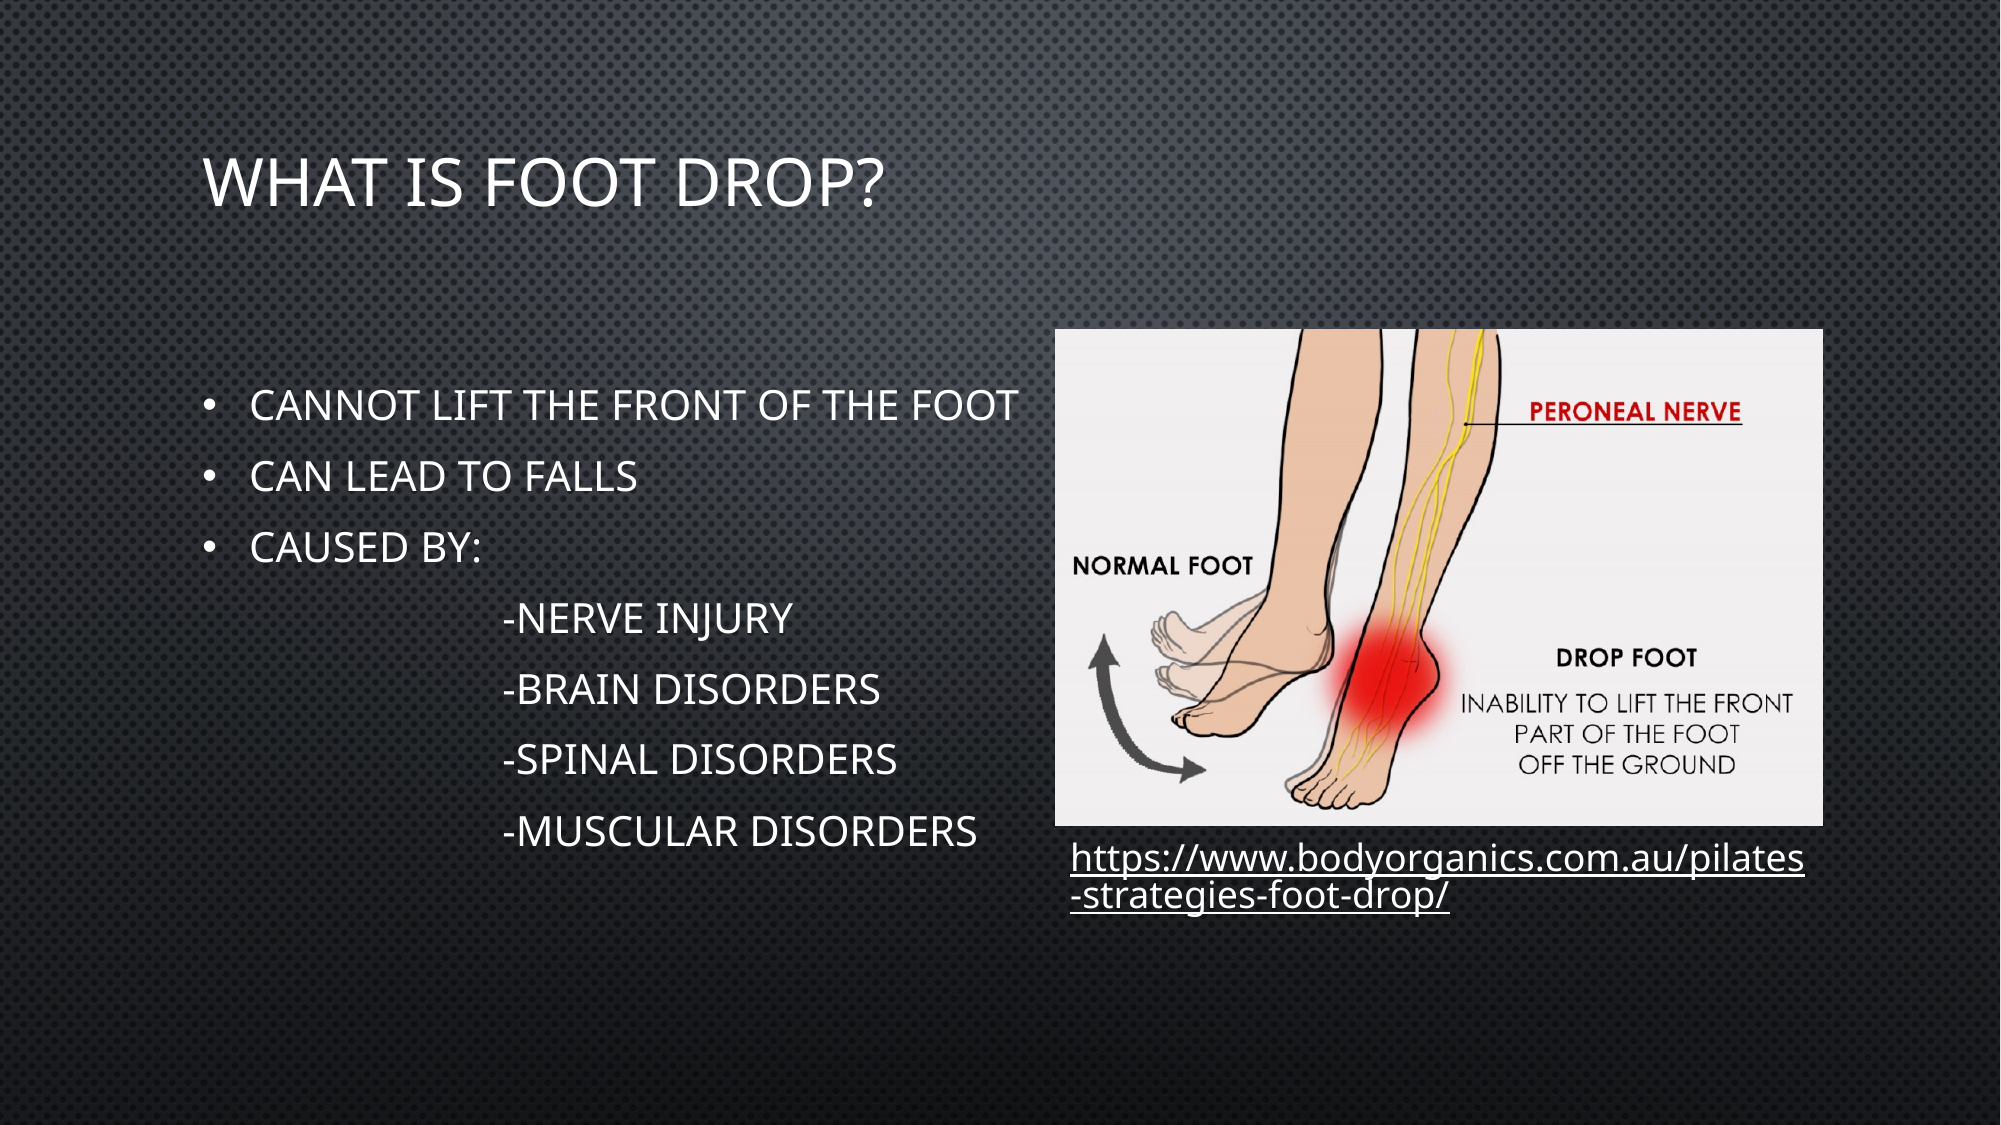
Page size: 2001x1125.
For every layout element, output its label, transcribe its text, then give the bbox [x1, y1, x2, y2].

picture [1055, 329, 1824, 827]
list Cannot lift the front of the foot Can lead to falls Caused by: -Nerve Injury -Brain disorders -Spinal Disorders -Muscular Disorders [187, 283, 1813, 950]
text_box https://www.bodyorganics.com.au/pilates-strategies-foot-drop/ [1055, 827, 1823, 937]
title What is foot Drop? [187, 99, 1813, 259]
